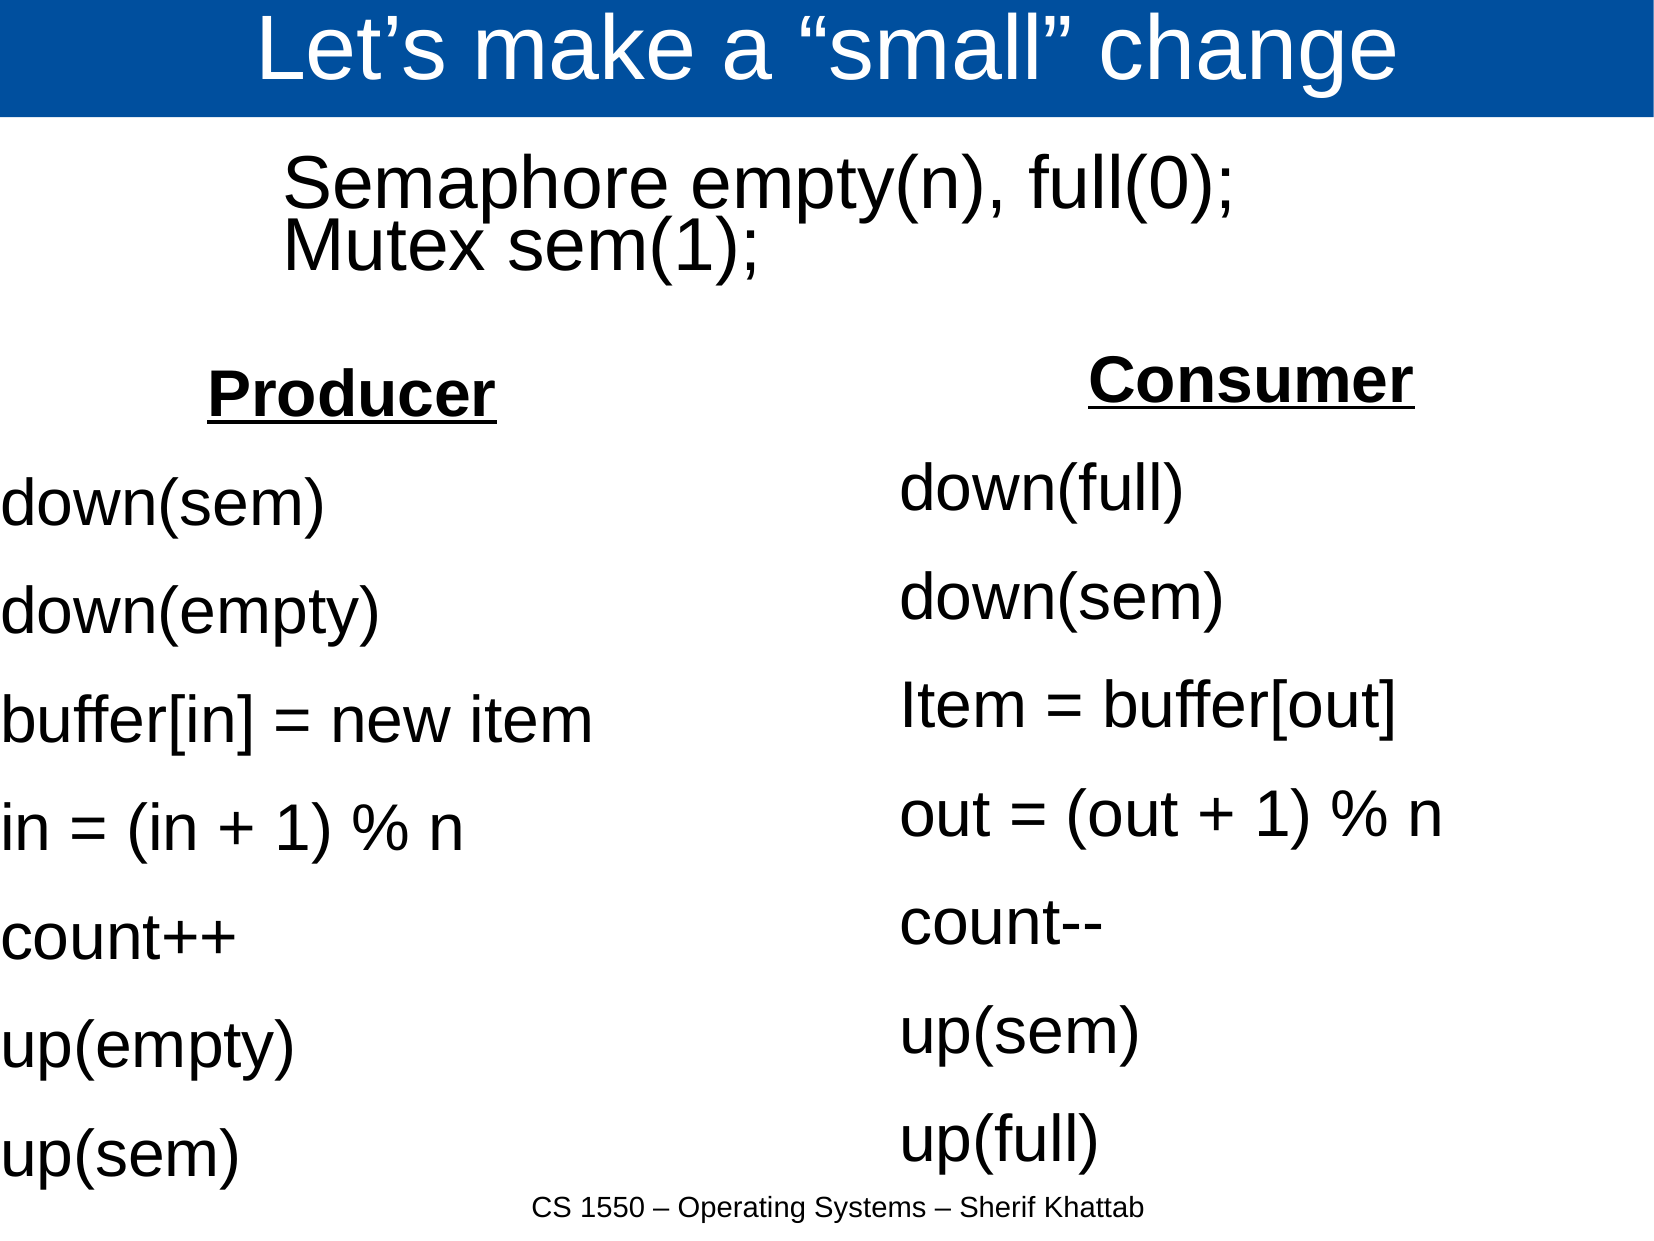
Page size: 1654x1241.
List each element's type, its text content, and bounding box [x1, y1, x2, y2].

title Let’s make a “small” change [0, 0, 1654, 118]
footer CS 1550 – Operating Systems – Sherif Khattab [460, 1190, 1217, 1241]
text_box Semaphore empty(n), full(0); Mutex sem(1); [267, 151, 1470, 290]
list Producer down(sem) down(empty) buffer[in] = new item in = (in + 1) % n count++ up(empty) up(sem) [0, 350, 705, 1195]
text_box Consumer down(full) down(sem) Item = buffer[out] out = (out + 1) % n count-- up(sem) up(full) [899, 336, 1604, 1181]
